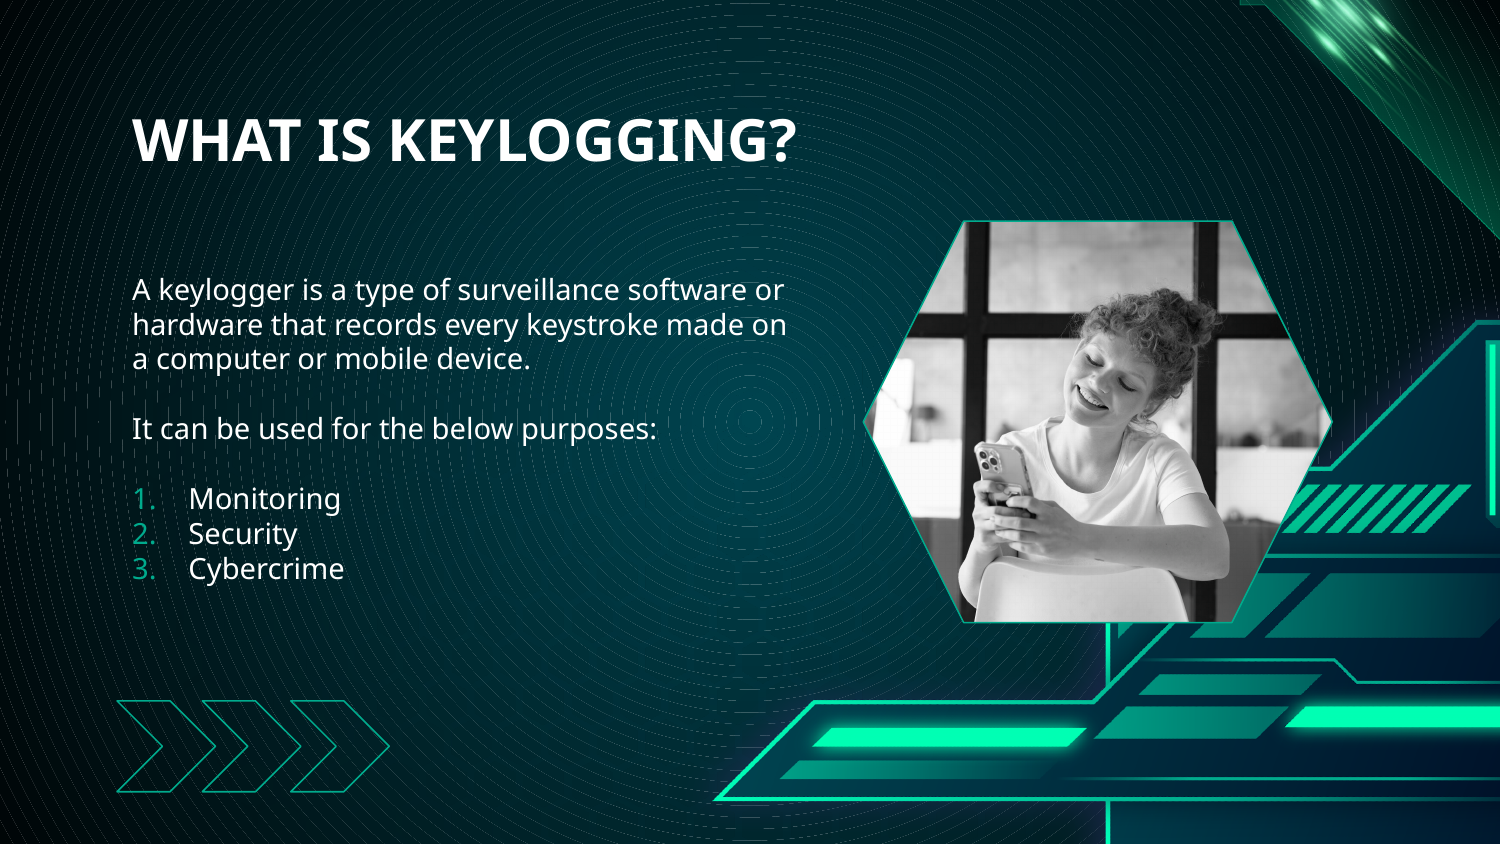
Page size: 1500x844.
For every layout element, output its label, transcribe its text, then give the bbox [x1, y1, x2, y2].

picture [1392, 485, 1448, 532]
title WHAT IS KEYLOGGING? [116, 88, 1383, 183]
picture [1328, 485, 1384, 532]
picture [1349, 485, 1406, 532]
picture [1370, 485, 1427, 532]
list A keylogger is a type of surveillance software or hardware that records every keystroke made on a computer or mobile device. It can be used for the below purposes: Monitoring Security Cybercrime [116, 255, 815, 588]
picture [1414, 485, 1470, 533]
picture [1284, 485, 1341, 532]
picture [0, 0, 1500, 844]
picture [1306, 485, 1361, 532]
